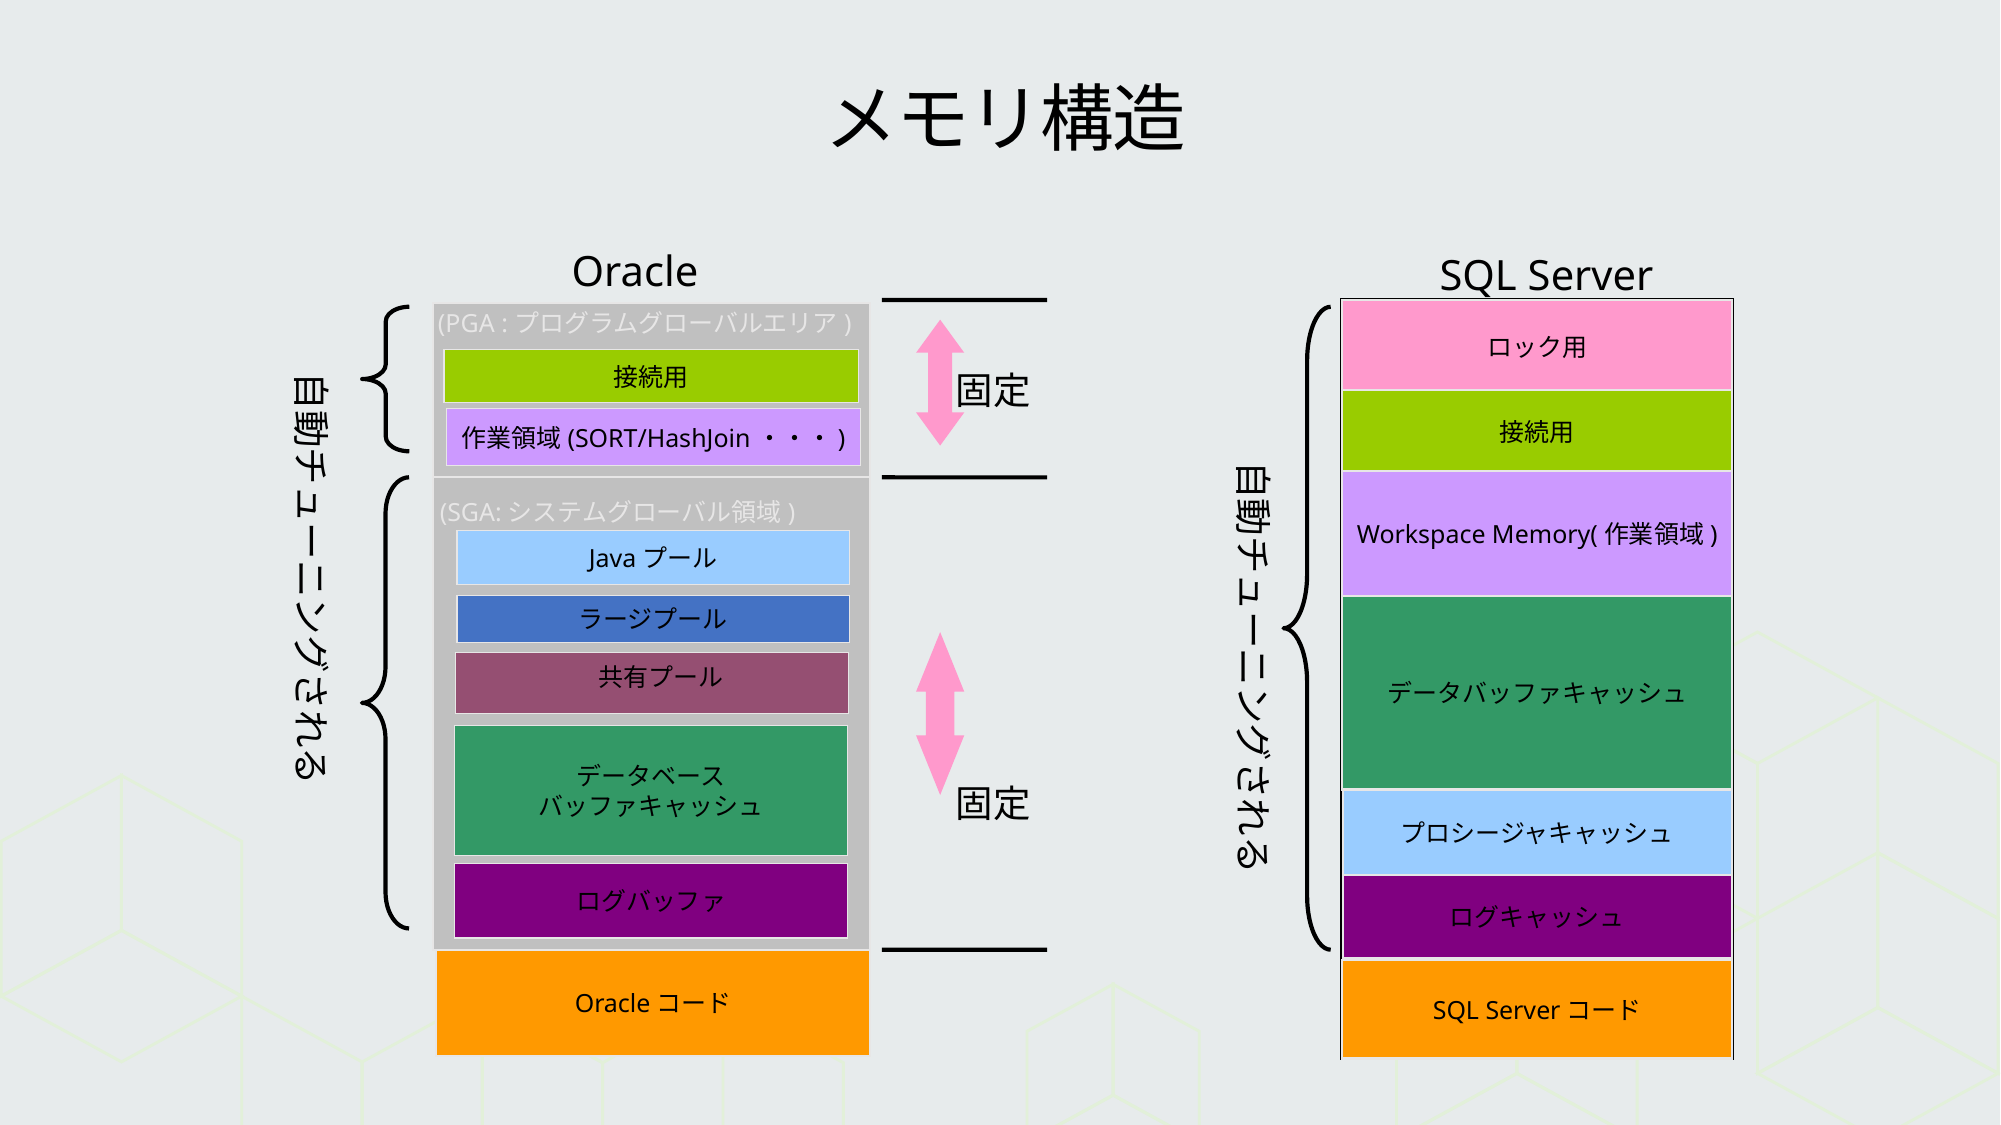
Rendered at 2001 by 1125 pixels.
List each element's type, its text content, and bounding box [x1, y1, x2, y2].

text_box 共有プール [583, 654, 738, 700]
text_box [1285, 306, 1331, 950]
text_box Oracle [556, 236, 714, 299]
text_box [362, 306, 410, 452]
text_box ログバッファ [454, 863, 848, 938]
text_box SQL Serverコード [1342, 959, 1732, 1059]
text_box データベース バッファキャッシュ [454, 725, 848, 856]
text_box 接続用 [1342, 389, 1732, 470]
text_box データバッファキャッシュ [1342, 595, 1732, 790]
text_box 固定 [941, 772, 1046, 833]
text_box (PGA :プログラムグローバルエリア) [423, 299, 947, 345]
text_box 作業領域(SORT/HashJoin・・・) [446, 408, 861, 466]
text_box 固定 [941, 360, 1046, 420]
text_box [432, 345, 870, 478]
text_box ロック用 [1342, 299, 1732, 389]
text_box (SGA:システムグローバル領域) [425, 488, 925, 534]
title メモリ構造 [45, 47, 1966, 196]
text_box SQL Server [1424, 241, 1669, 306]
text_box 自動チューニングされる [1208, 397, 1285, 938]
text_box ログキャッシュ [1342, 875, 1733, 959]
text_box [432, 478, 870, 488]
text_box ラージプール [457, 595, 850, 643]
text_box 自動チューニングされる [267, 335, 343, 823]
text_box [361, 477, 410, 929]
text_box Javaプール [457, 534, 850, 585]
text_box [916, 632, 965, 796]
text_box [455, 652, 849, 714]
text_box Oracleコード [436, 949, 870, 1056]
text_box [432, 534, 870, 950]
text_box Workspace Memory(作業領域) [1342, 470, 1732, 595]
text_box 接続用 [443, 349, 859, 403]
